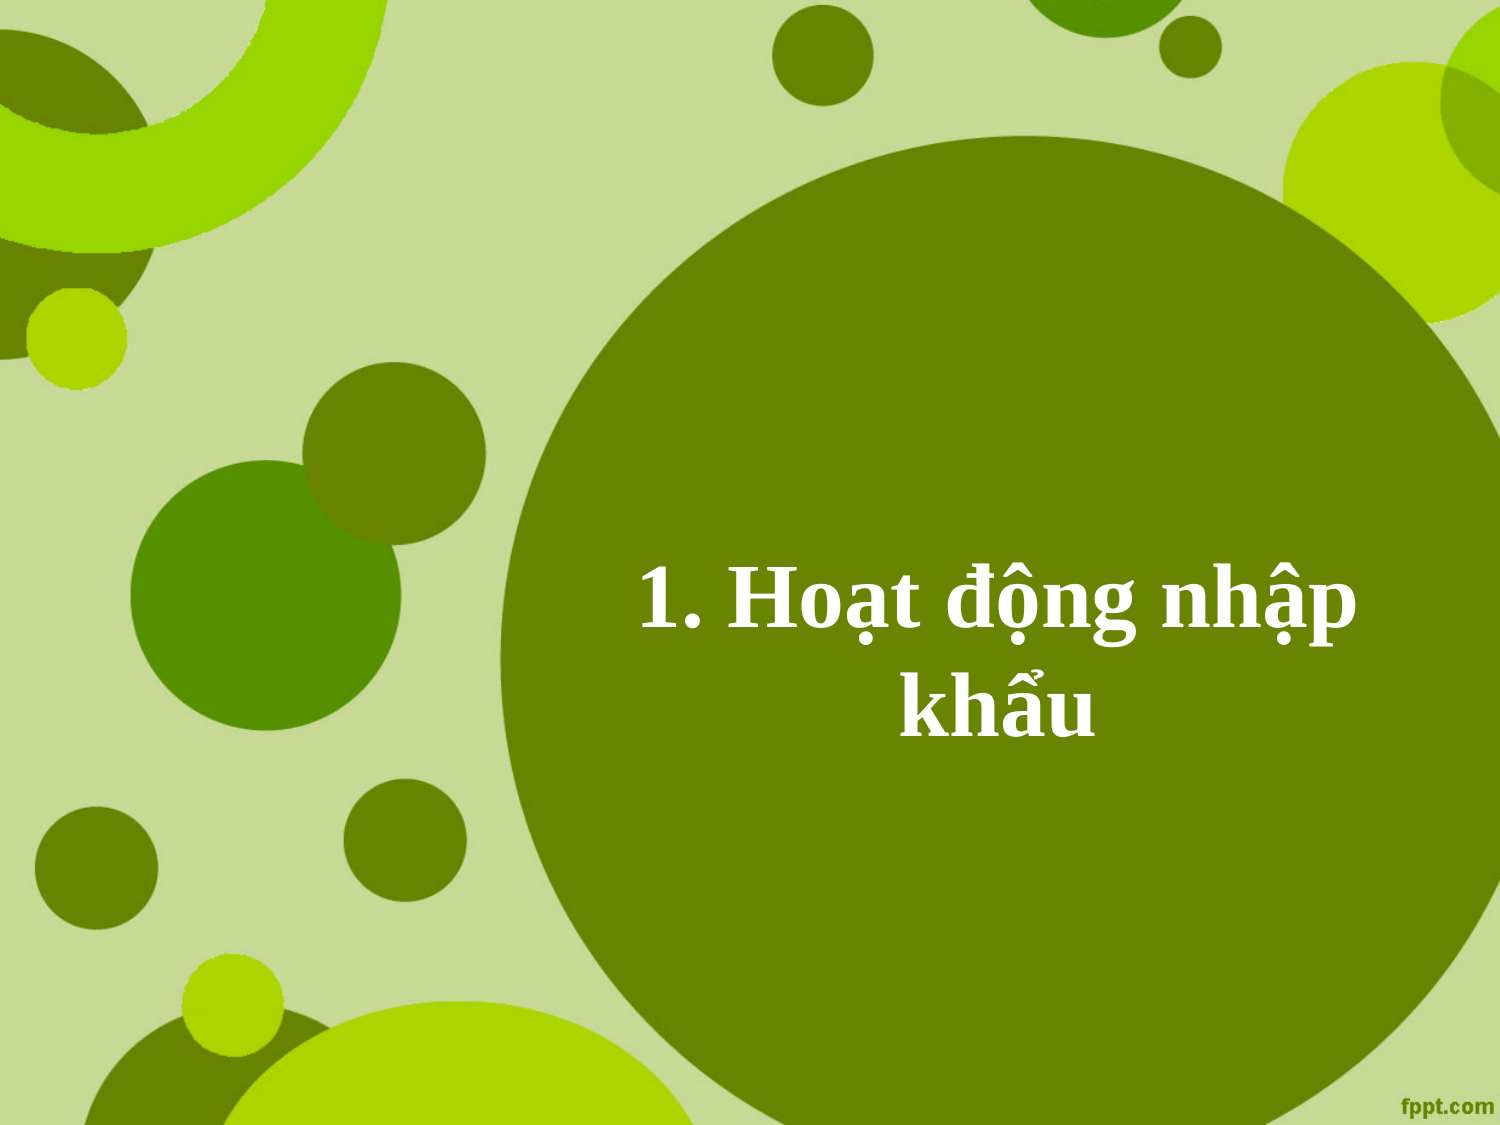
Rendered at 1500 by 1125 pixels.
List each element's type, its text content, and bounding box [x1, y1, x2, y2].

title 1. Hoạt động nhập khẩu [525, 568, 1471, 723]
picture [0, 0, 1500, 1125]
text_box [620, 645, 1412, 752]
